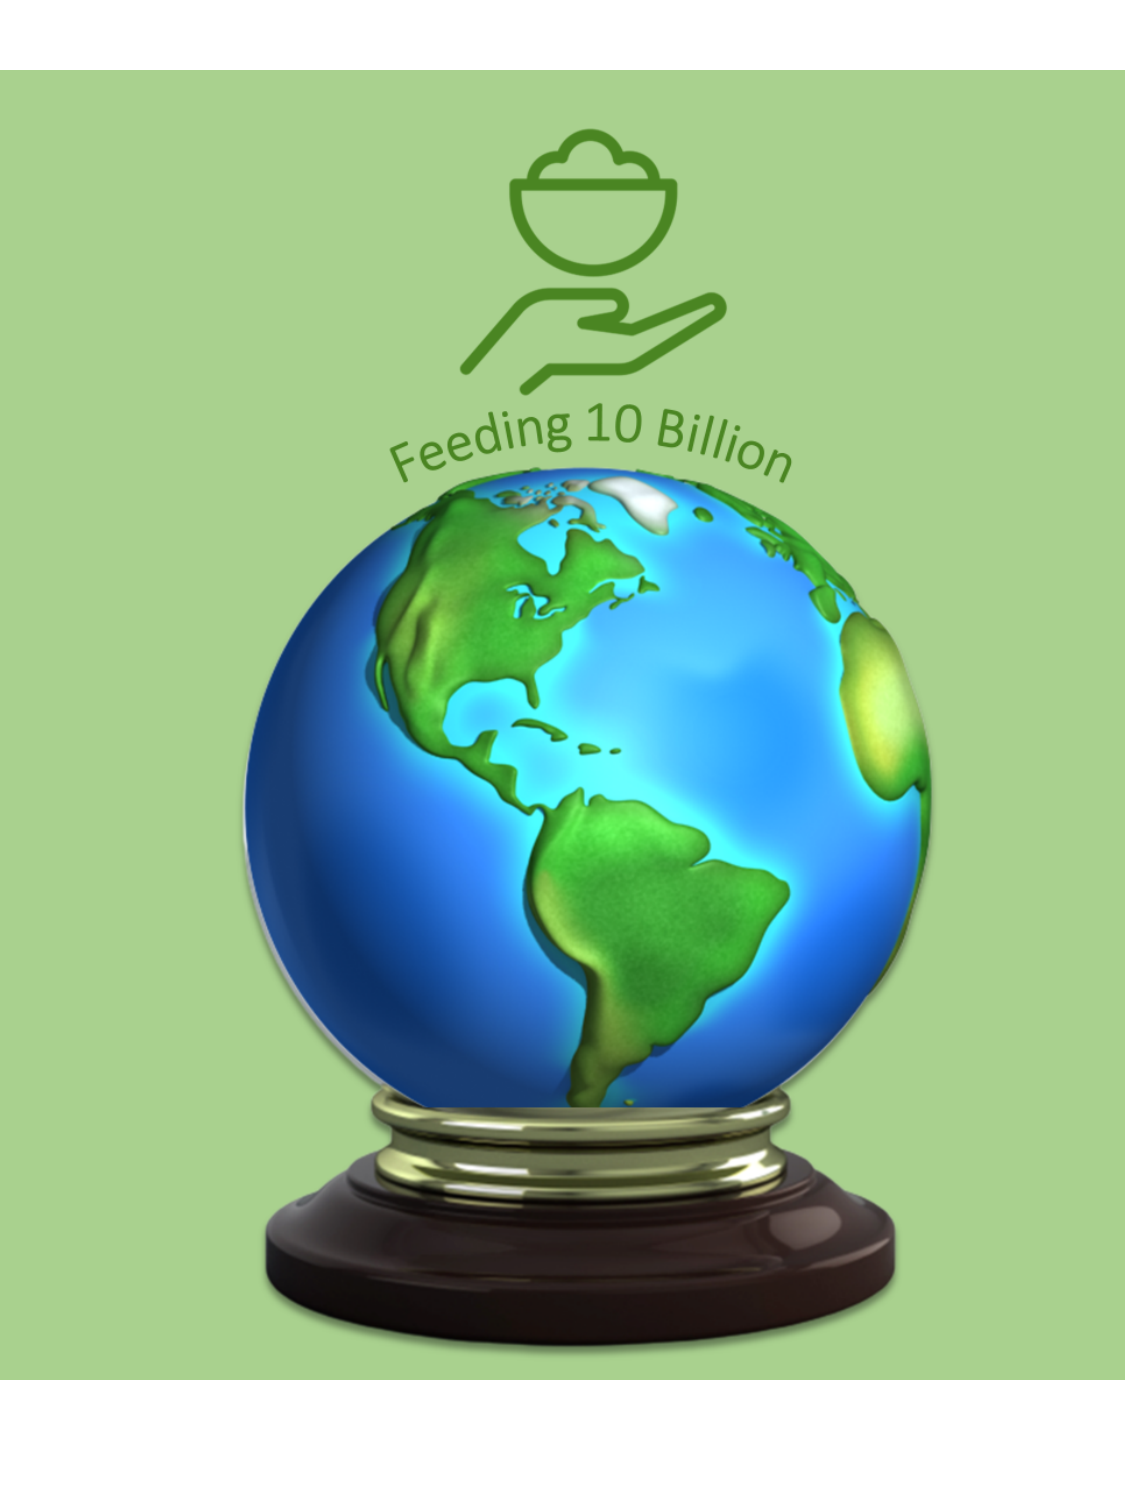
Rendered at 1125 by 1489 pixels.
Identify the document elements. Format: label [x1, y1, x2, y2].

picture [0, 70, 1125, 1380]
